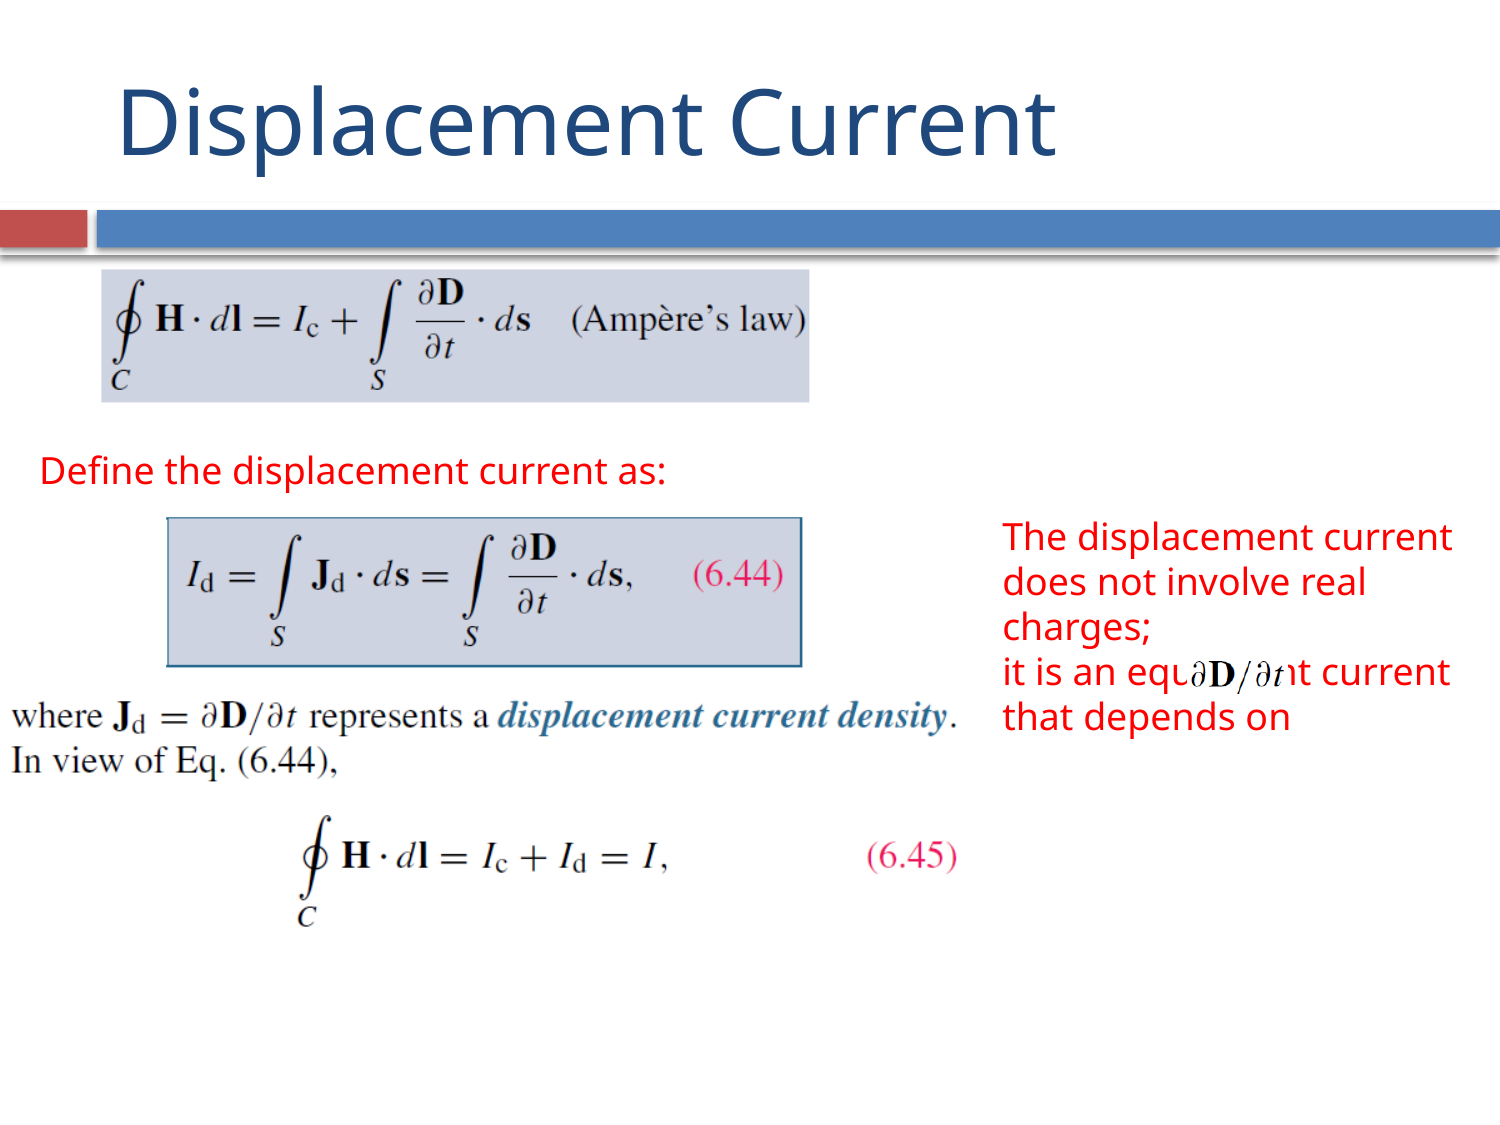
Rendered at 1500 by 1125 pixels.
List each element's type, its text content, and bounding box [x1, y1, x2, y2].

picture [0, 505, 966, 938]
text_box Define the displacement current as: [24, 439, 682, 500]
title Displacement Current [100, 37, 1438, 200]
text_box The displacement current does not involve real charges; it is an equivalent current that depends on [987, 506, 1471, 746]
picture [99, 266, 812, 405]
picture [1187, 654, 1288, 697]
